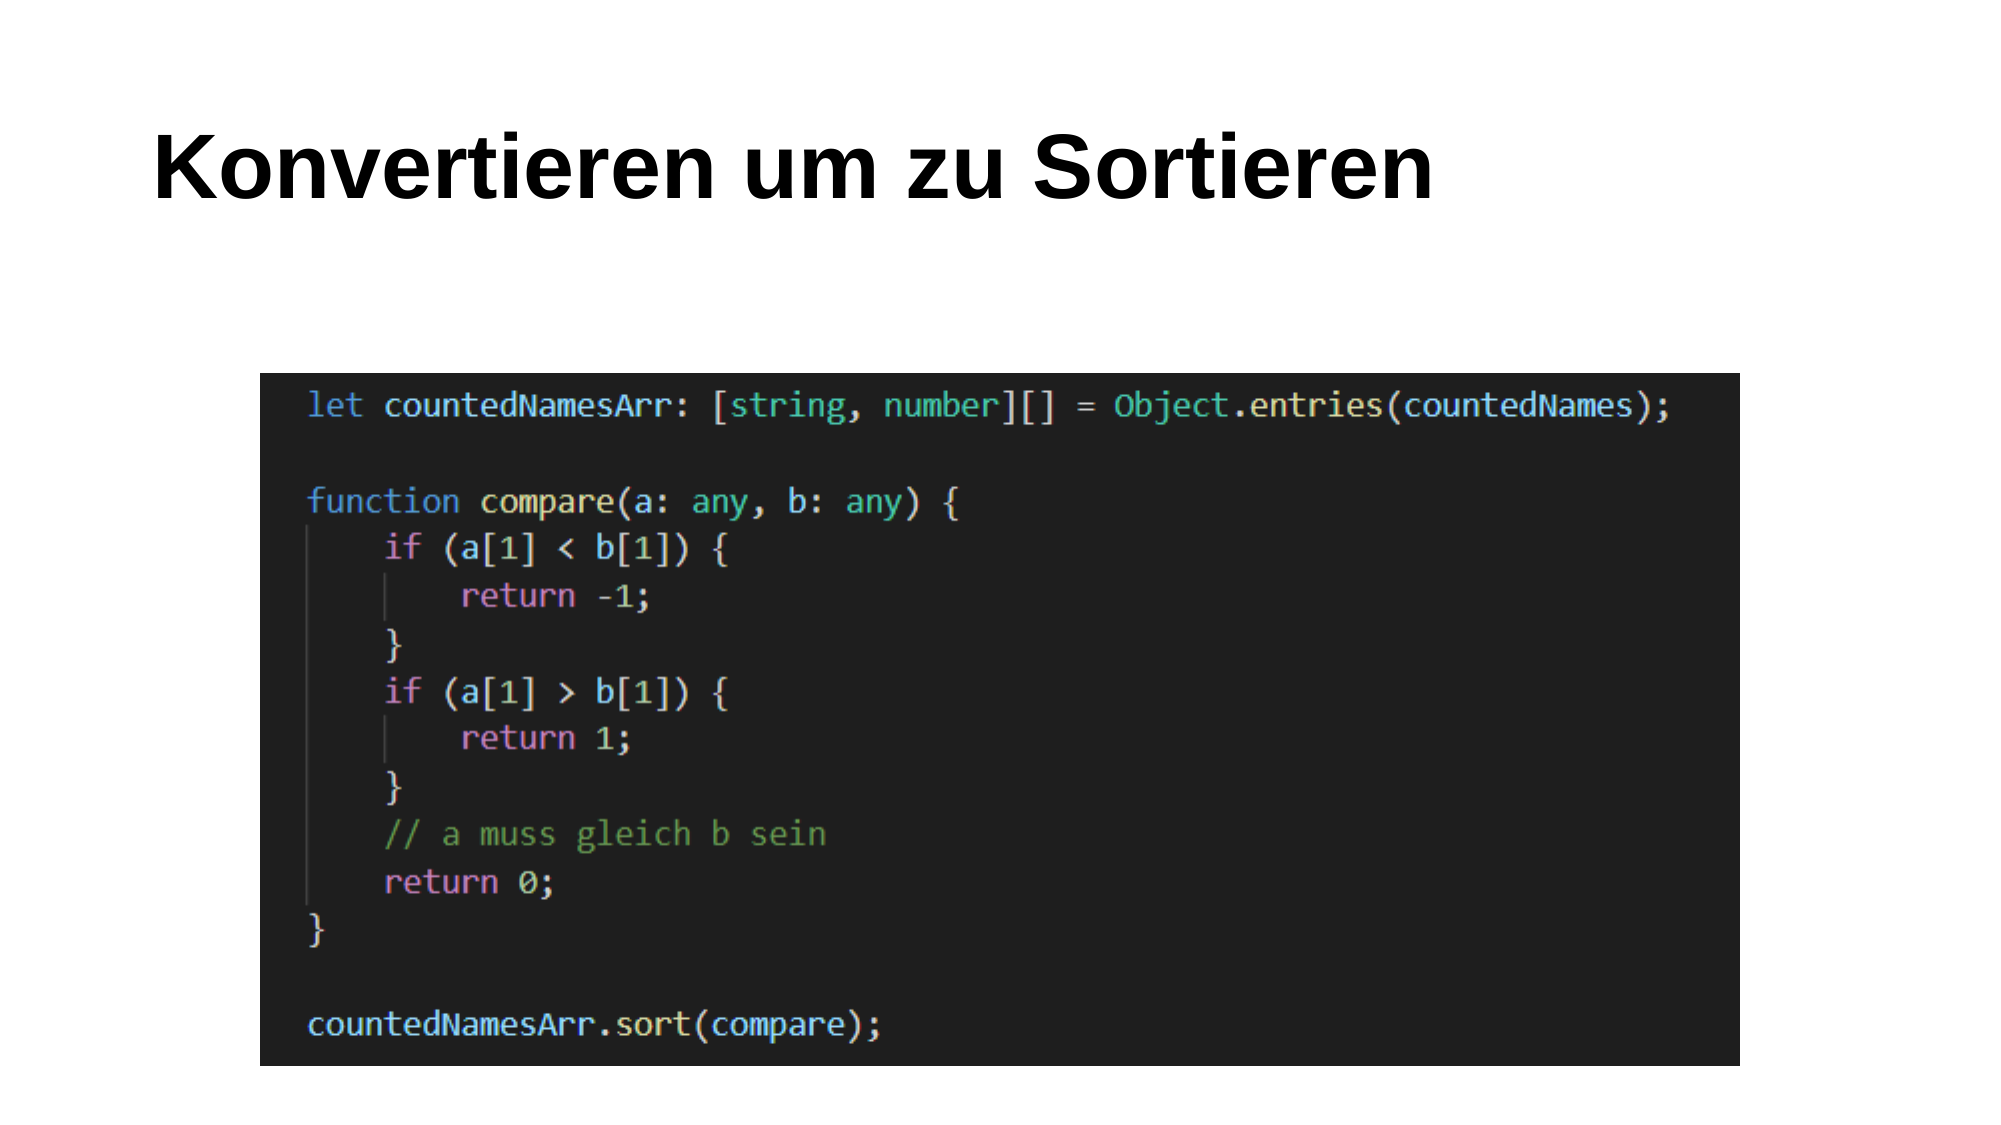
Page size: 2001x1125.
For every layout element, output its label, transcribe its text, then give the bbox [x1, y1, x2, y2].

picture [260, 373, 1740, 1066]
title Konvertieren um zu Sortieren [137, 59, 1863, 278]
